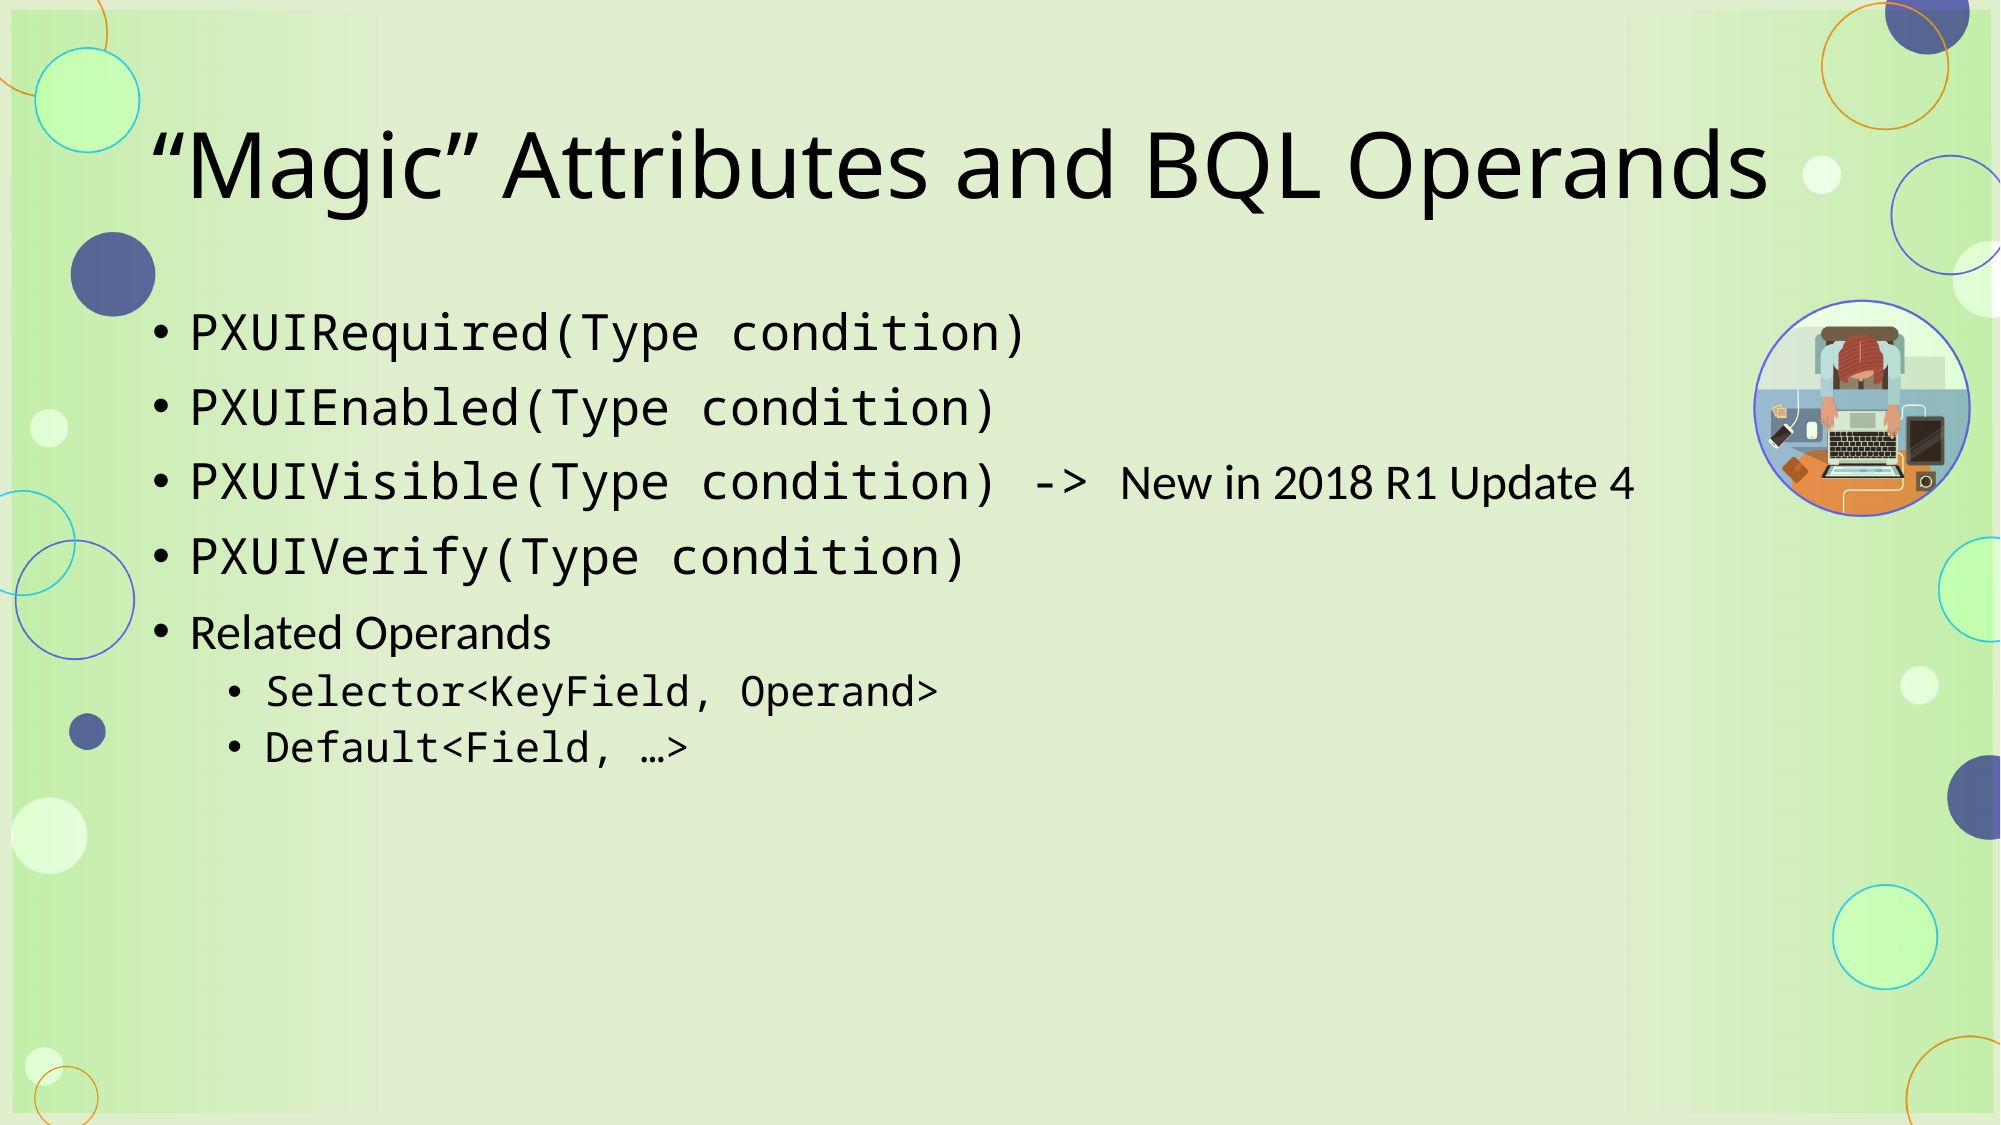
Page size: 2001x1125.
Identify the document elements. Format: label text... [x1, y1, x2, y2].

title “Magic” Attributes and BQL Operands [137, 59, 1863, 278]
picture [0, 0, 2001, 1125]
list PXUIRequired(Type condition) PXUIEnabled(Type condition) PXUIVisible(Type condition) -> New in 2018 R1 Update 4 PXUIVerify(Type condition) Related Operands Selector<KeyField, Operand> Default<Field, …> [137, 299, 1863, 1014]
